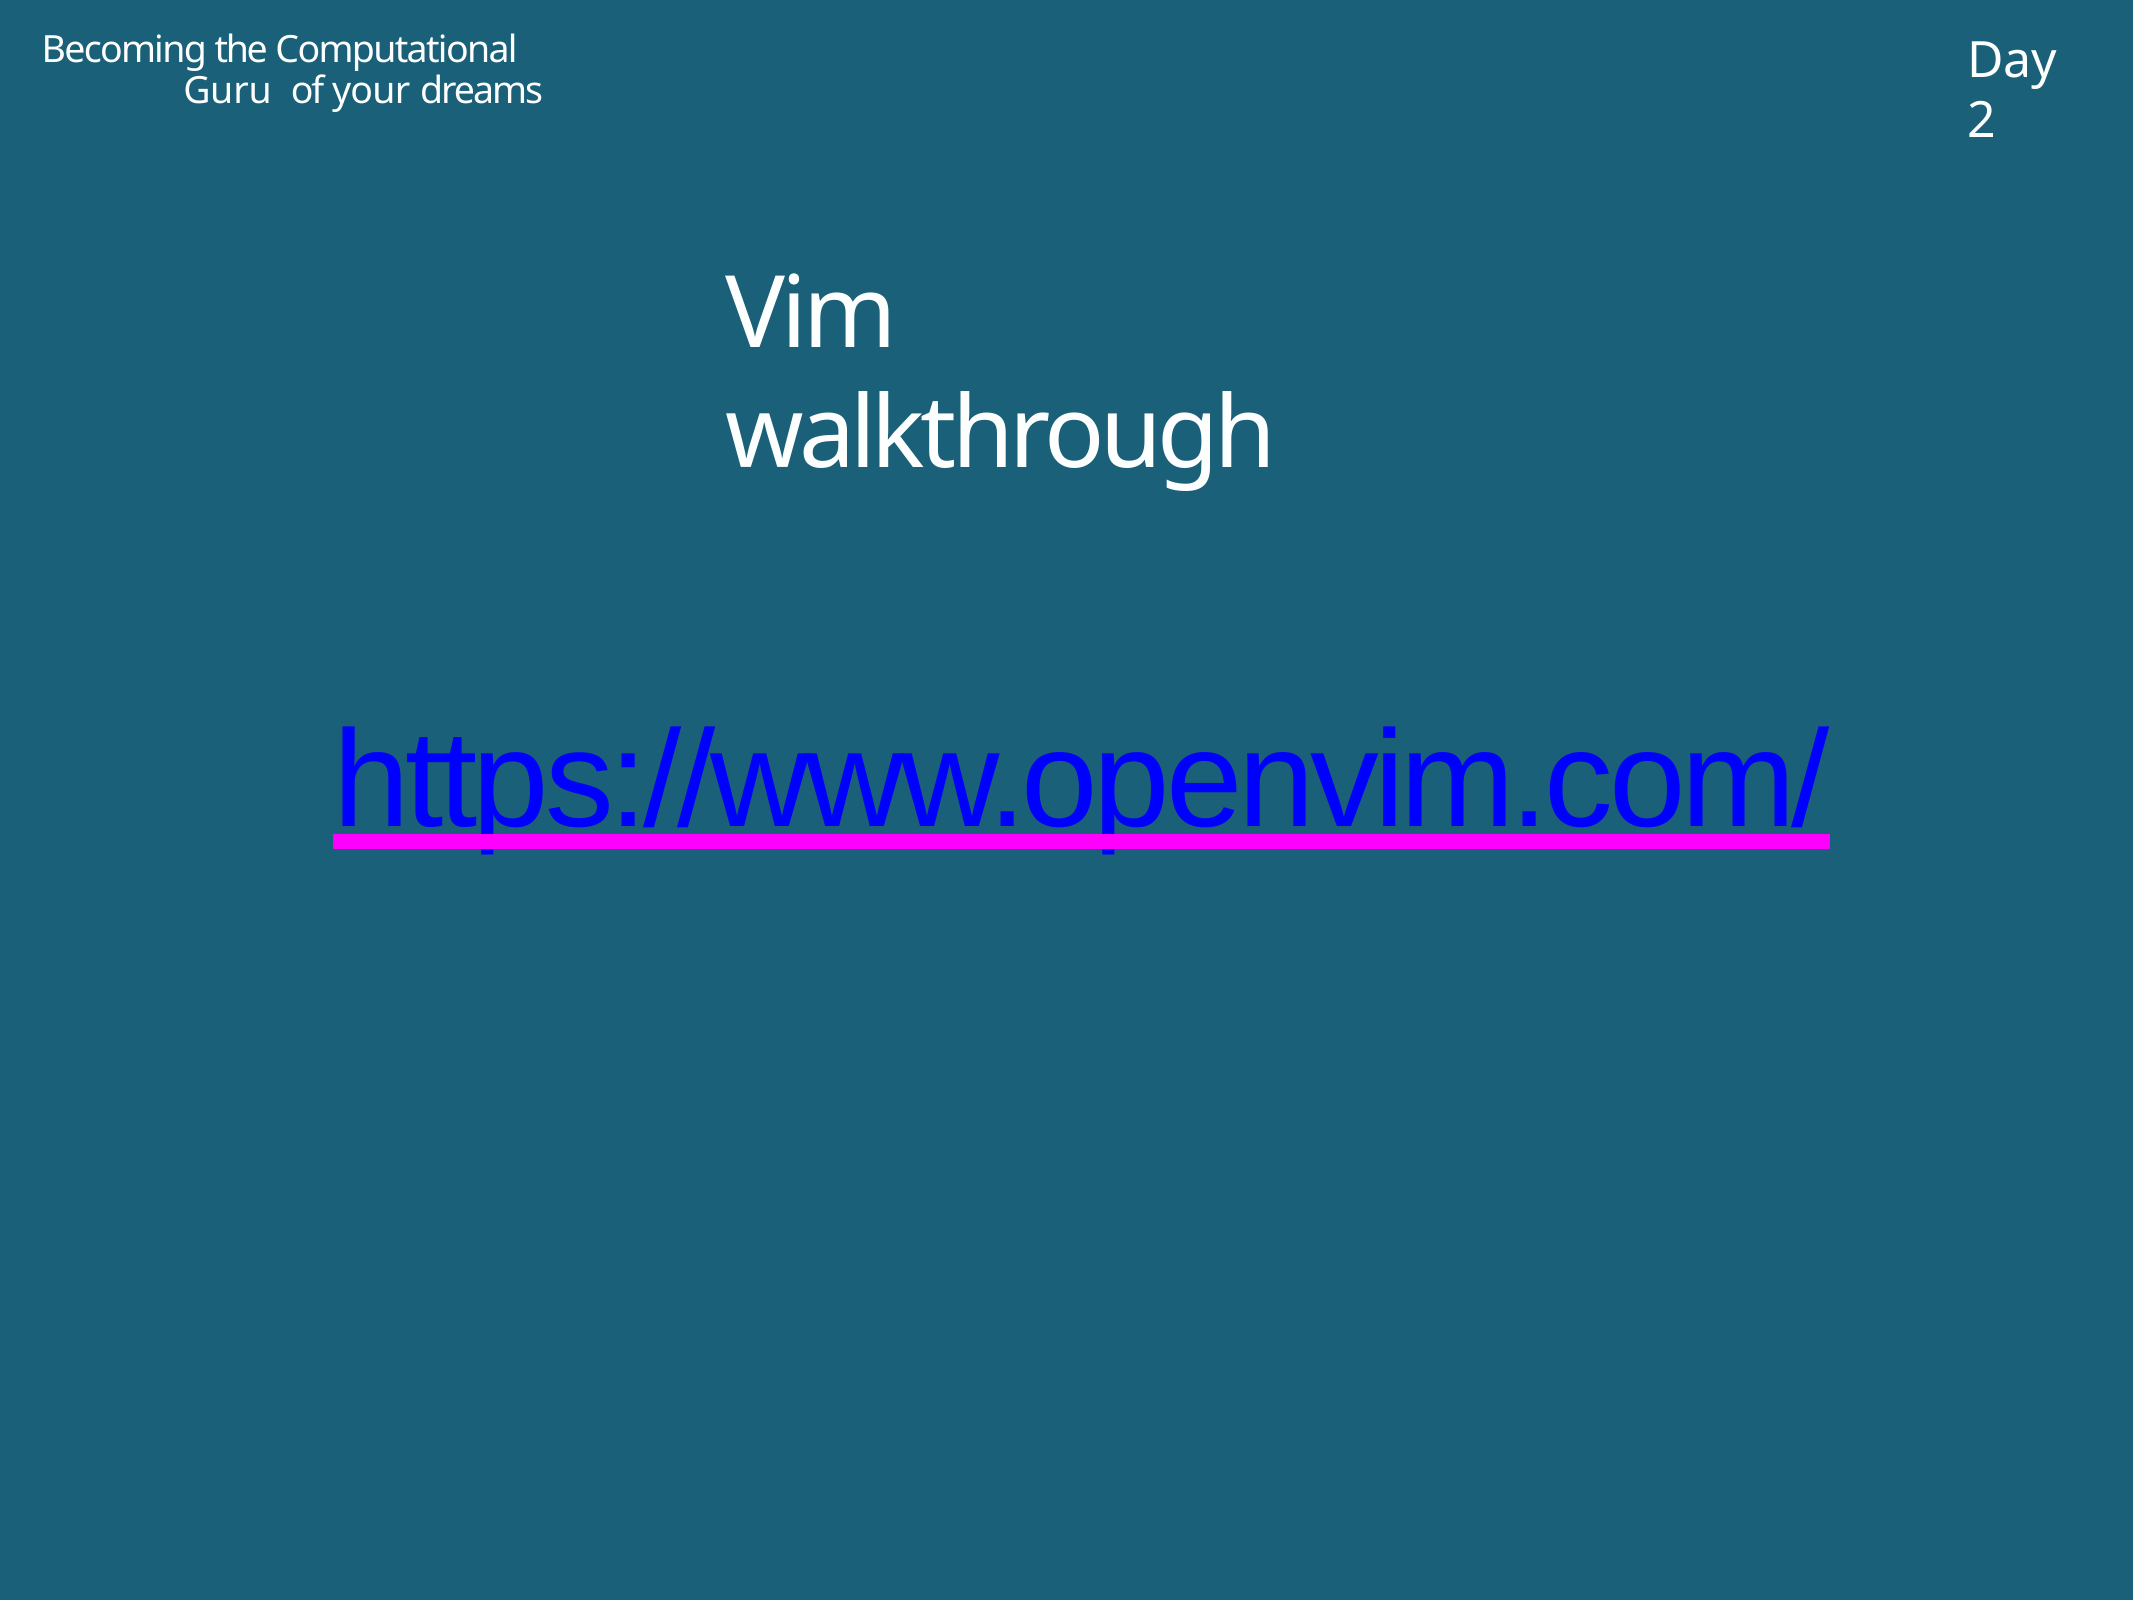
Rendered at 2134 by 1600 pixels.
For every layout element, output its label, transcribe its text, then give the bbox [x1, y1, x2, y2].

text_box https://www.openvim.com/ [331, 687, 1839, 855]
text_box Becoming the Computational Guru of your dreams [39, 21, 579, 112]
text_box Day 2 [1965, 24, 2090, 147]
text_box Vim walkthrough [722, 245, 1420, 488]
